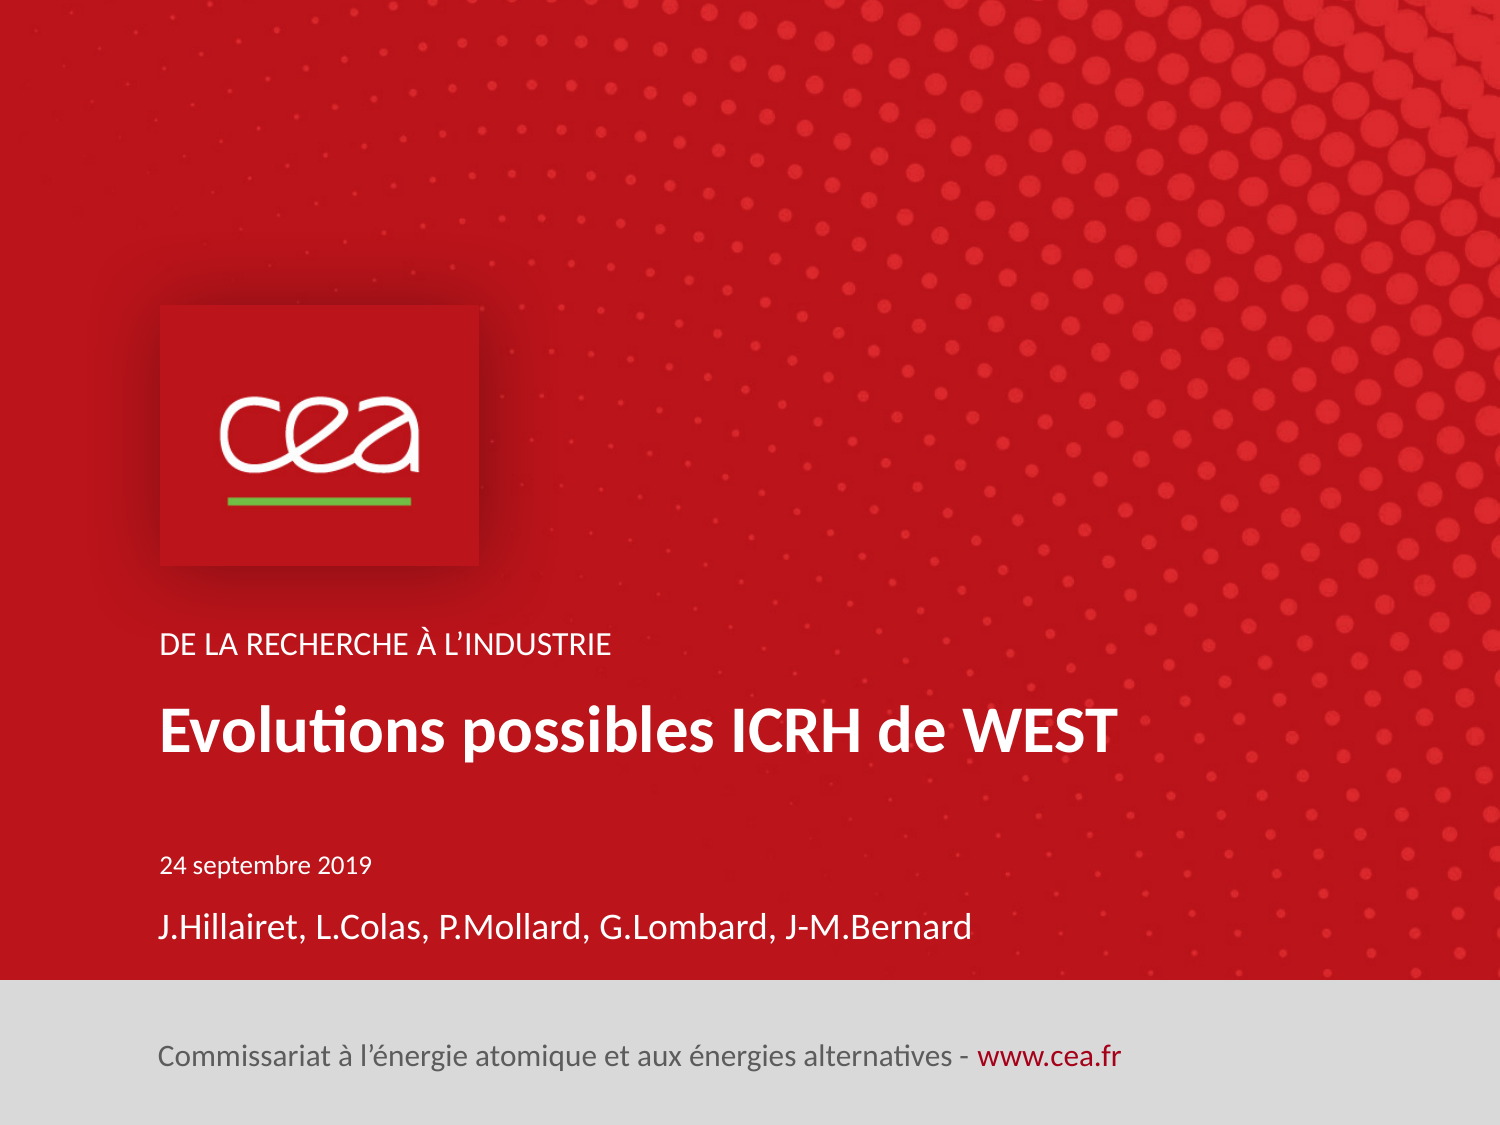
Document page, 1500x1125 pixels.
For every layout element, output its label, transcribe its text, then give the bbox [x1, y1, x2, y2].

list 24 septembre 2019 [138, 840, 621, 891]
picture [0, 0, 1500, 980]
list J.Hillairet, L.Colas, P.Mollard, G.Lombard, J-M.Bernard [136, 897, 1240, 1001]
list Evolutions possibles ICRH de WEST [138, 684, 1423, 779]
